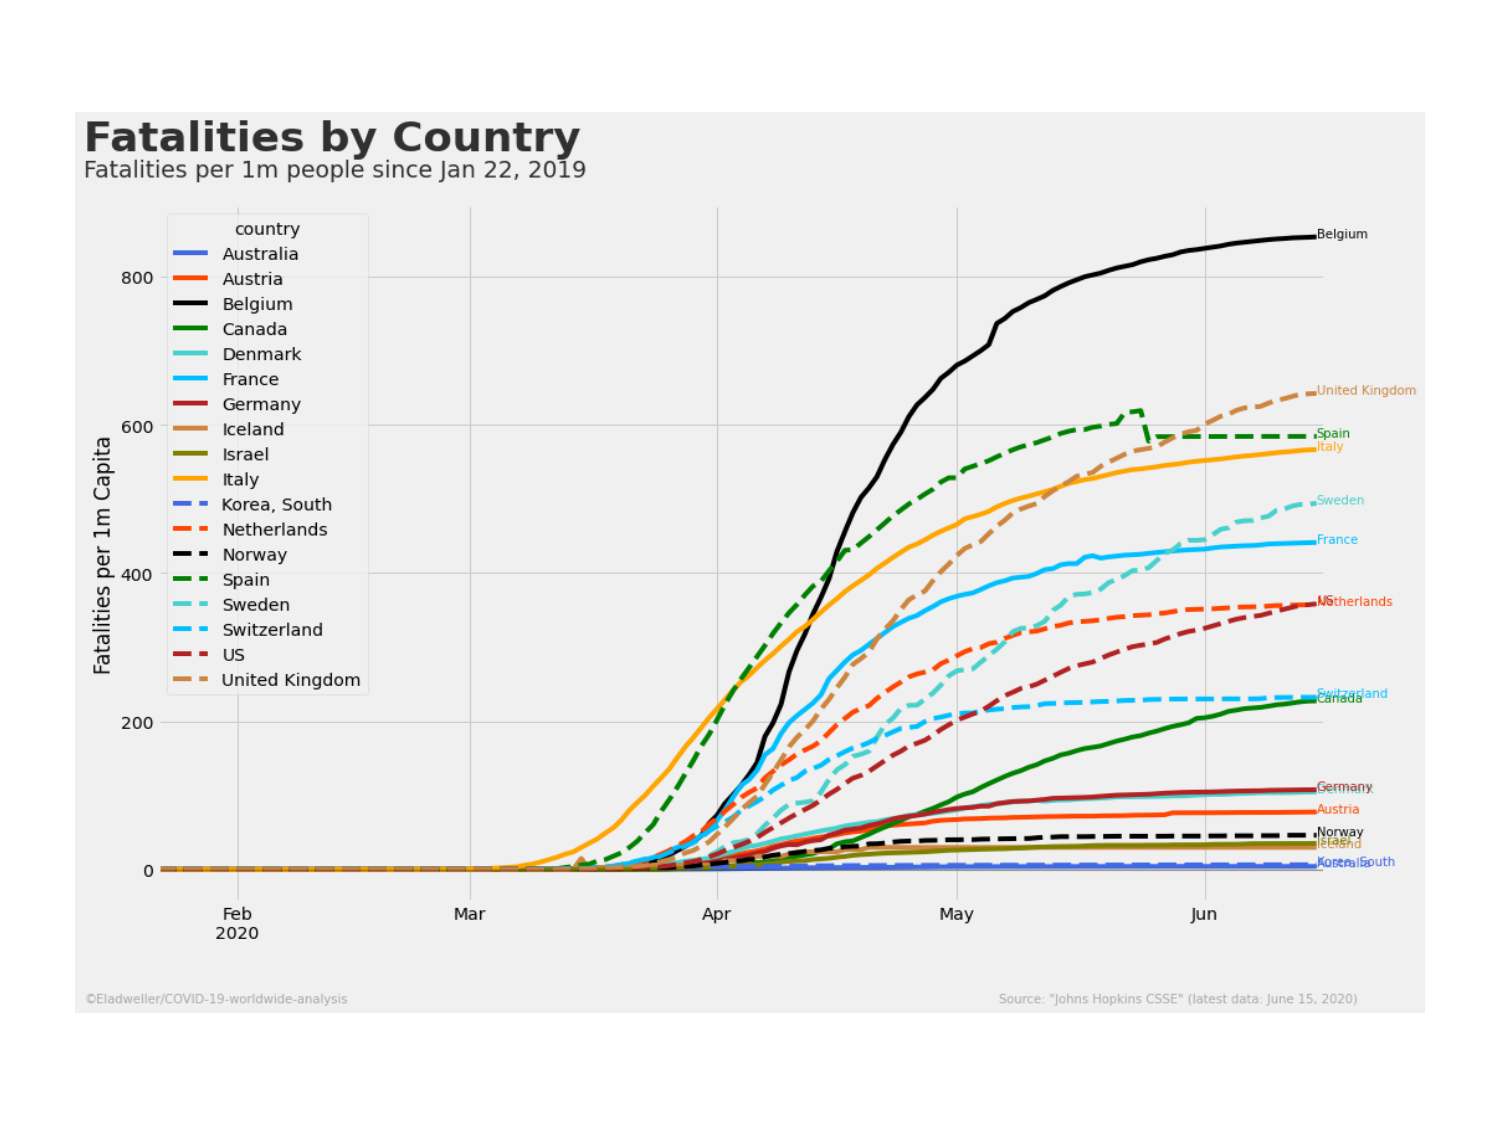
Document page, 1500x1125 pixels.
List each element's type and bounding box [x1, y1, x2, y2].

picture [74, 112, 1426, 1013]
